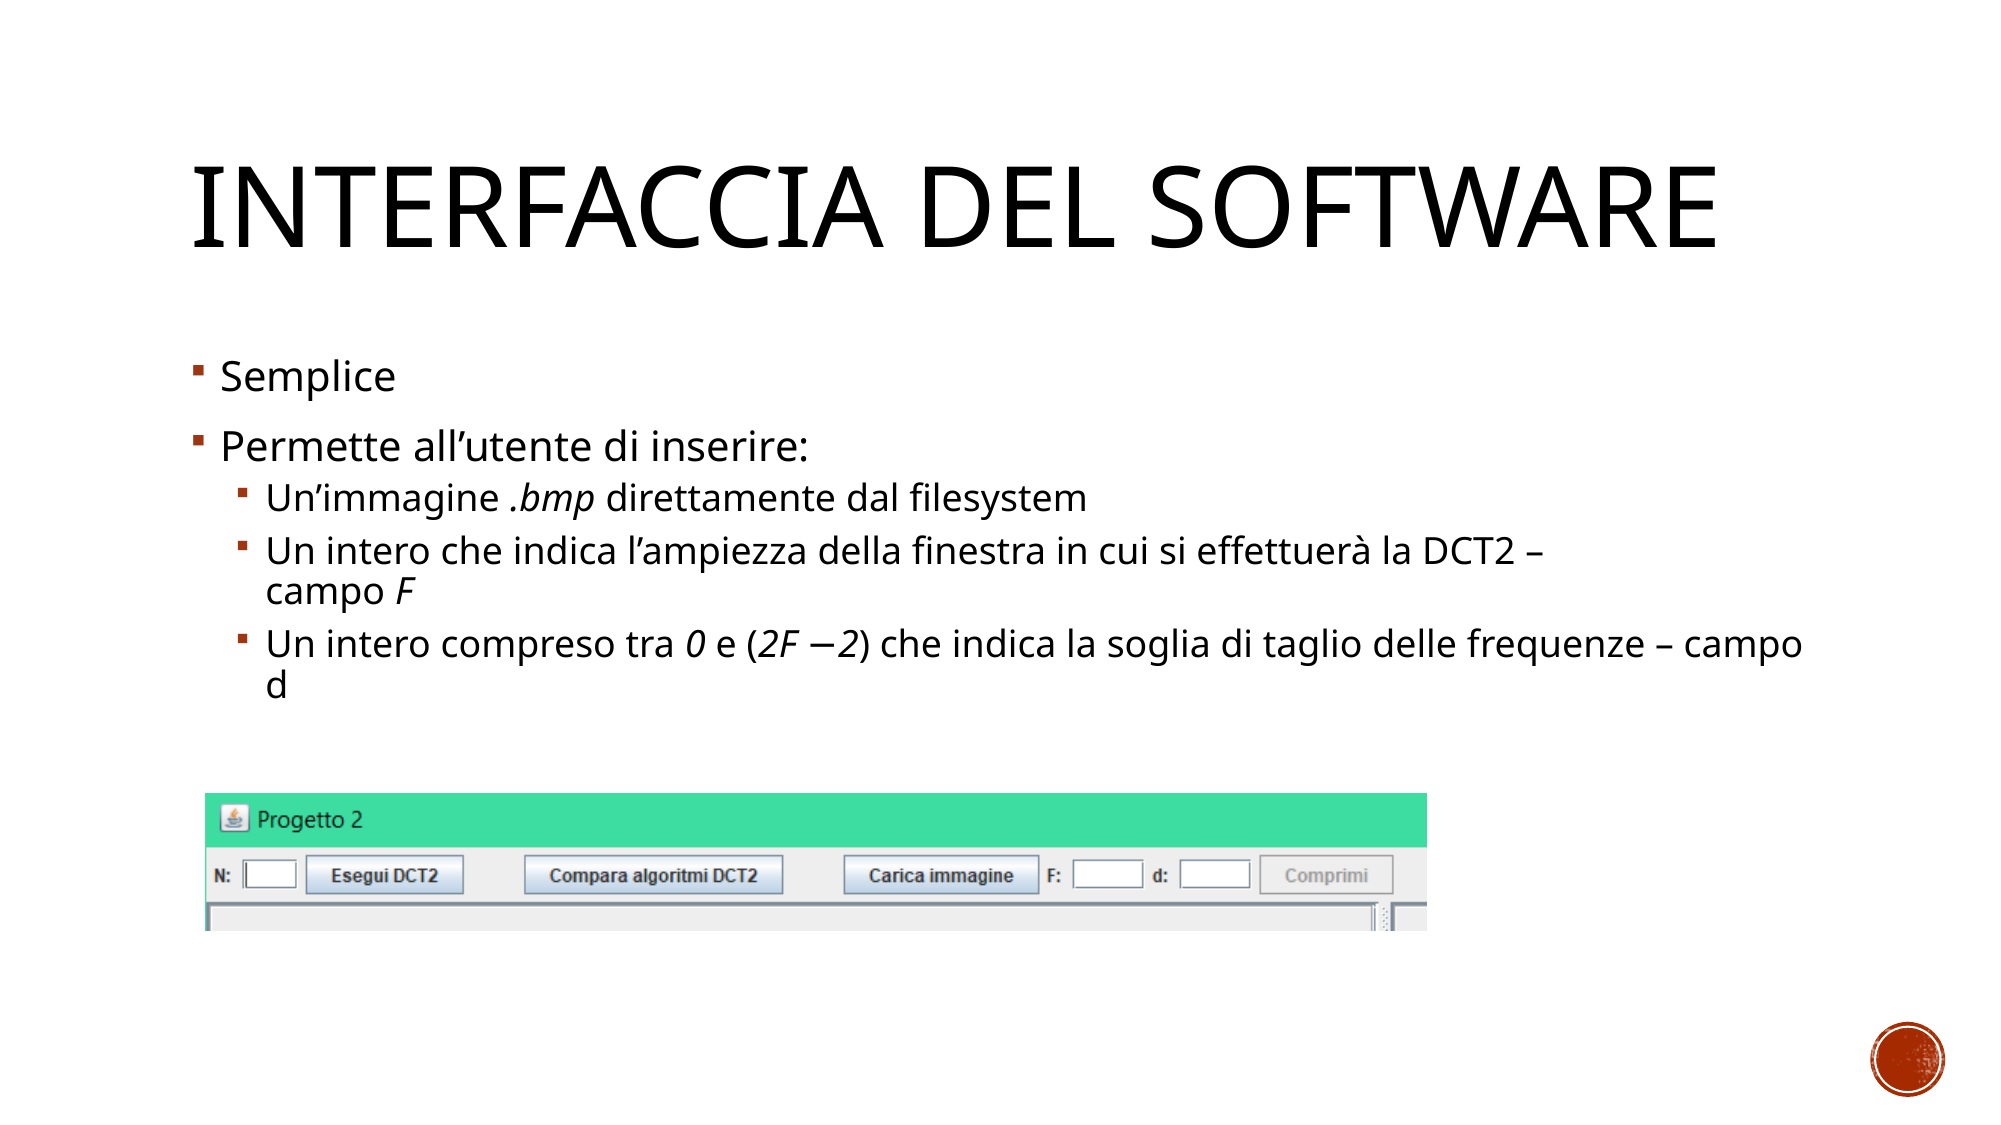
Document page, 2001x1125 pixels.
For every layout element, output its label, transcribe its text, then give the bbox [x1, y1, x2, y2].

list Semplice Permette all’utente di inserire: Un’immagine .bmp direttamente dal filesystem Un intero che indica l’ampiezza della finestra in cui si effettuerà la DCT2 – campo F Un intero compreso tra 0 e (2F −2) che indica la soglia di taglio delle frequenze – campo d [175, 348, 1826, 1013]
title Interfaccia del software [175, 79, 1826, 344]
picture [206, 793, 1427, 931]
